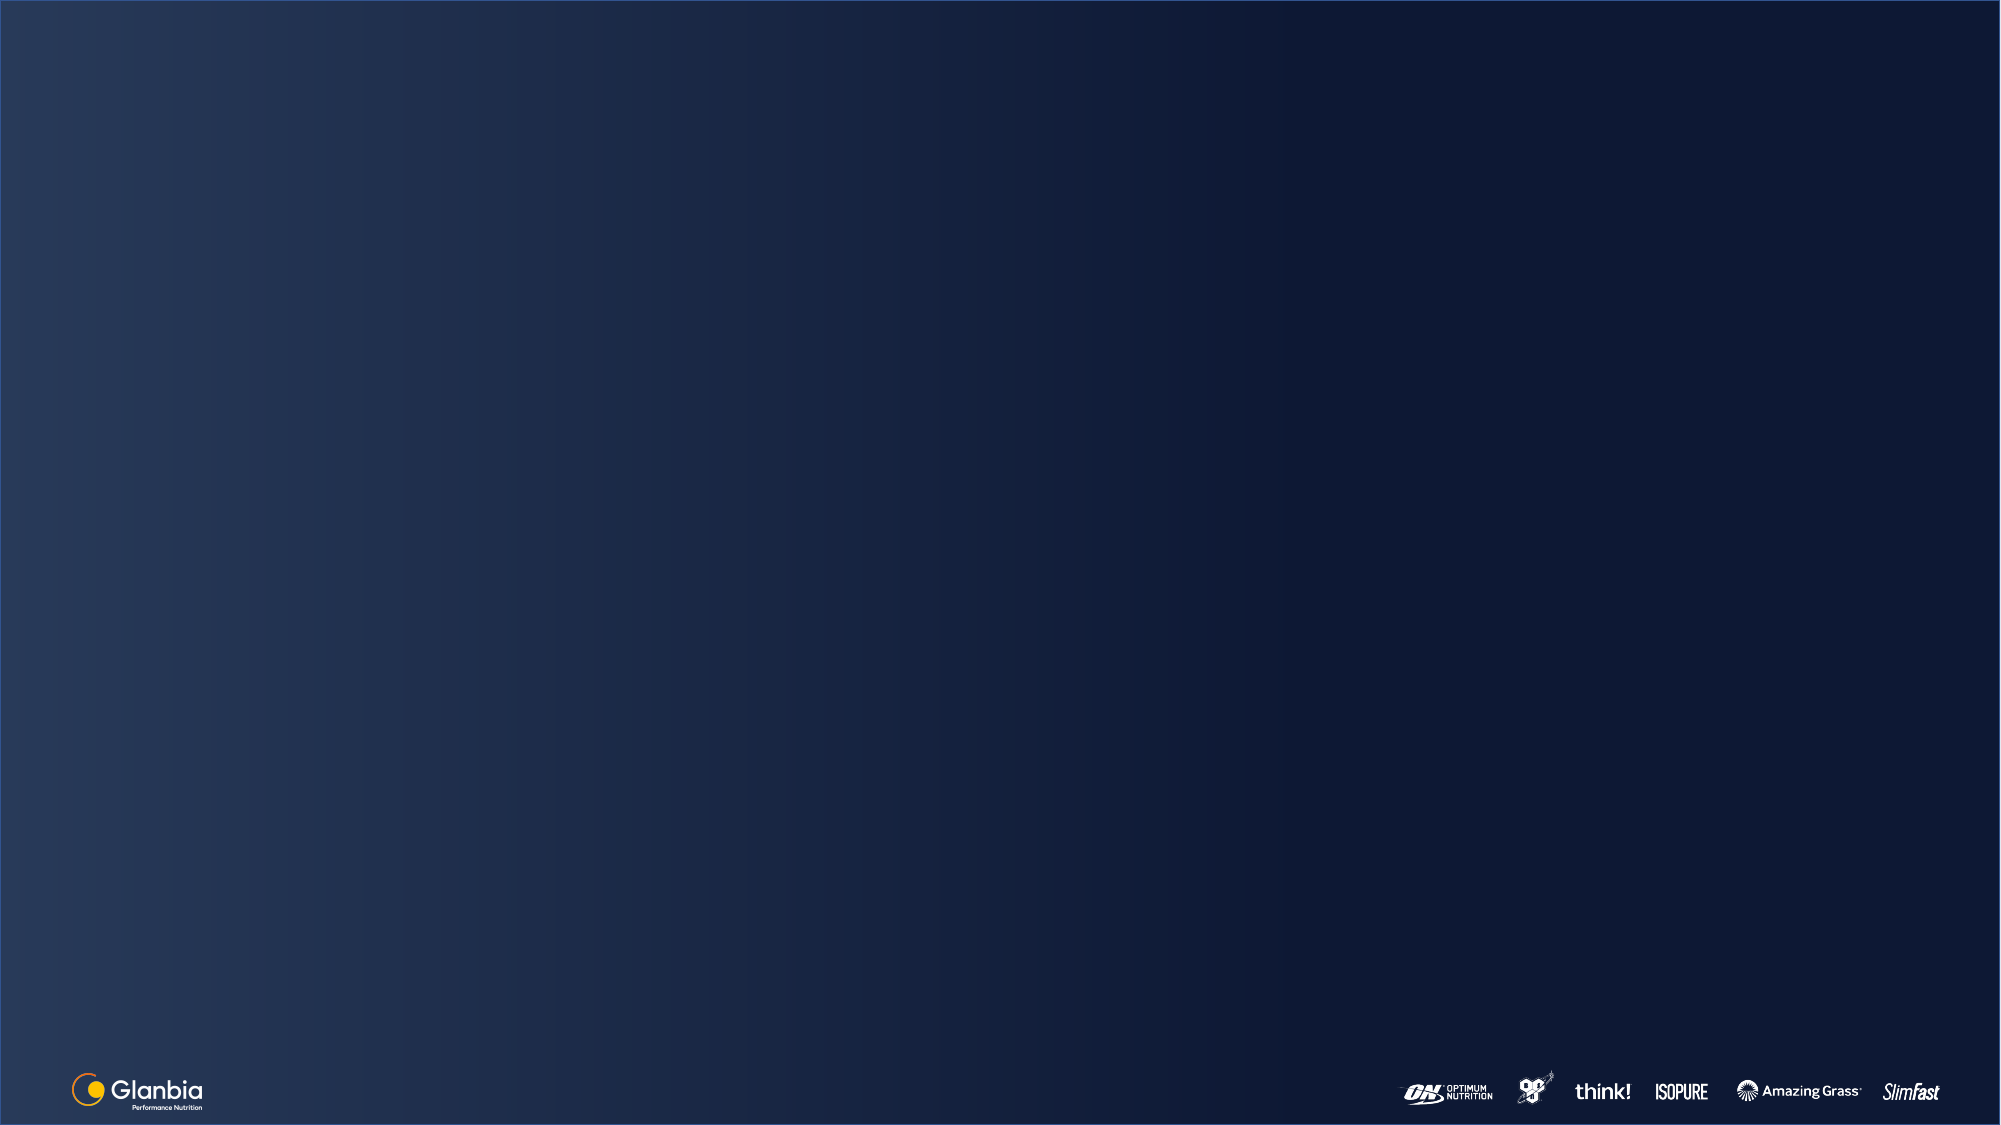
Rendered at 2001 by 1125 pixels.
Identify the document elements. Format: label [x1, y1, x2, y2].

picture [1395, 1069, 1940, 1105]
picture [72, 1073, 202, 1110]
